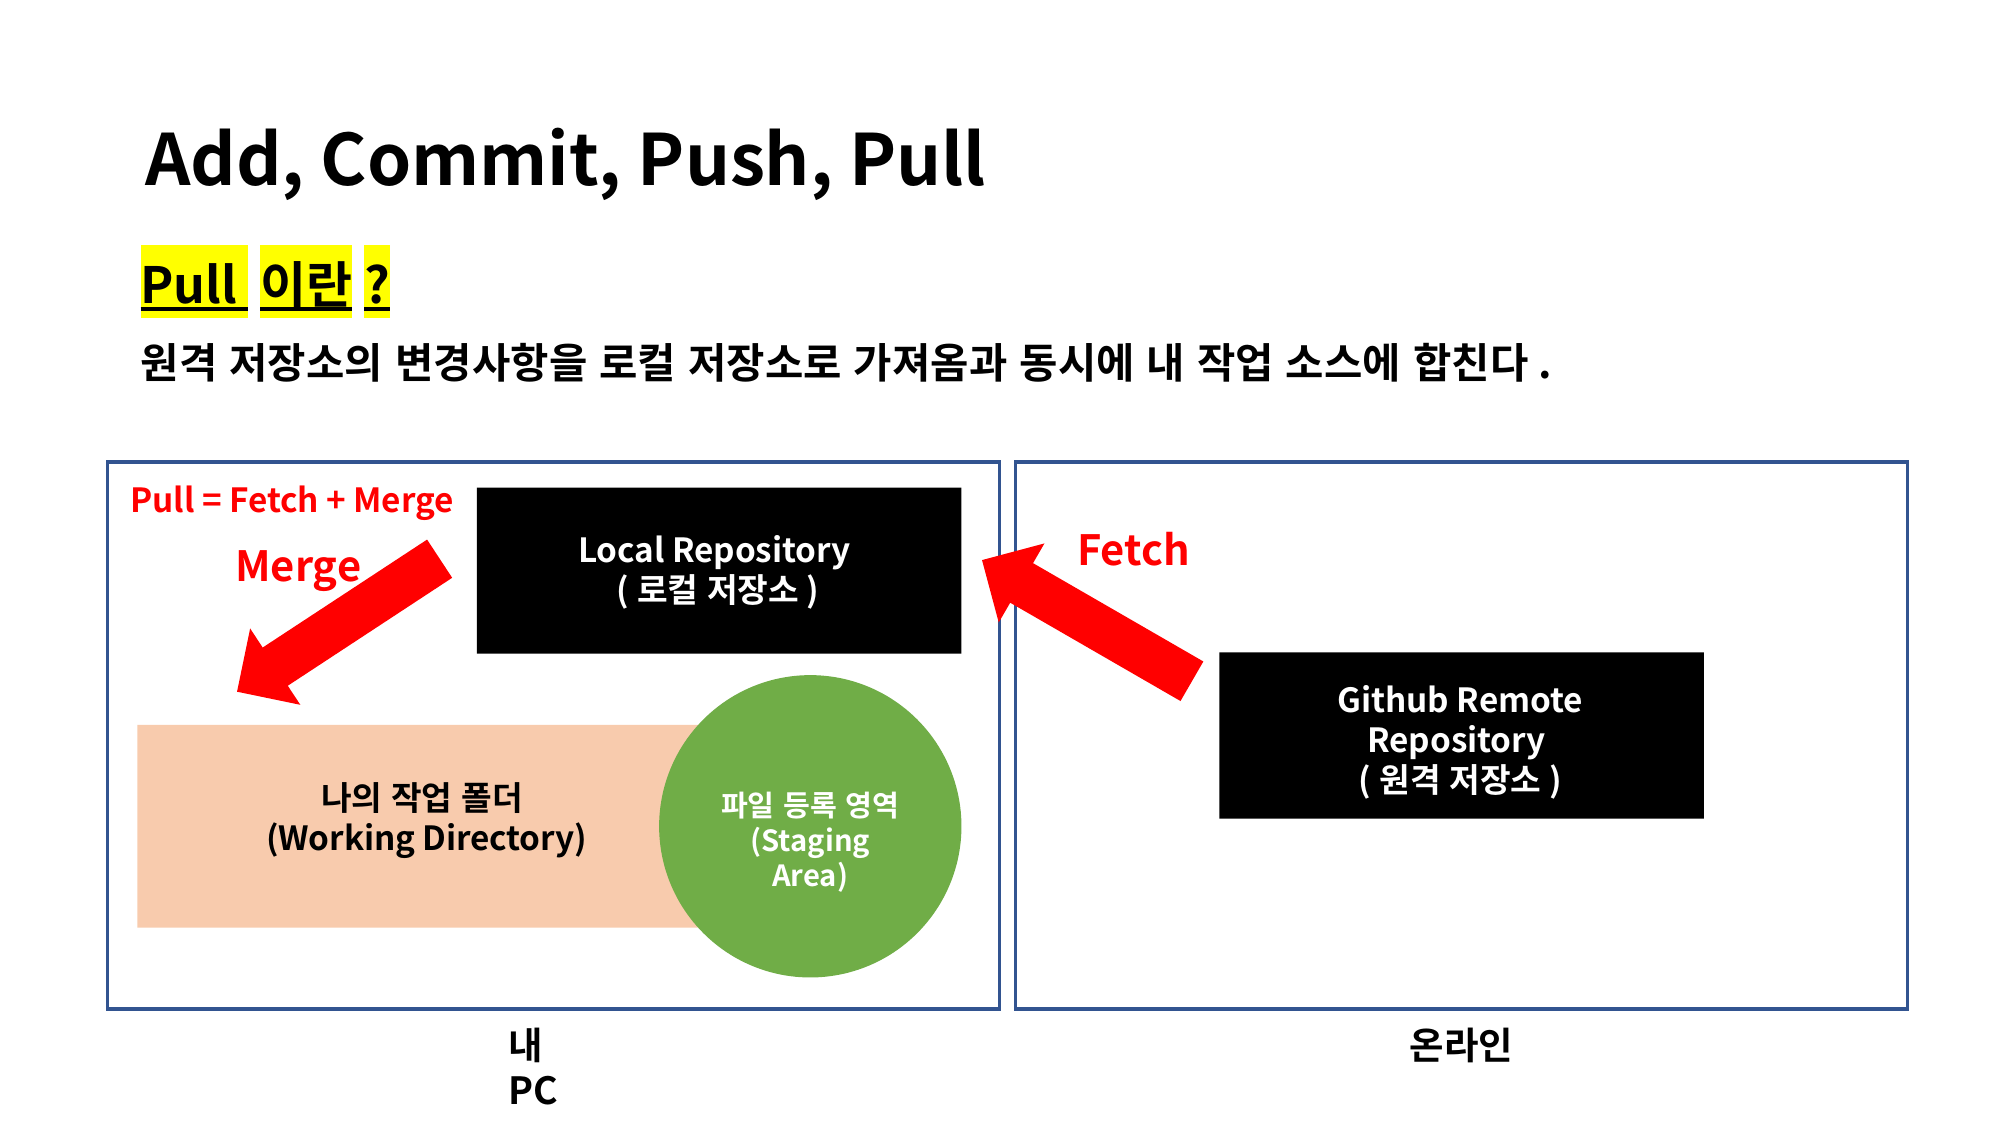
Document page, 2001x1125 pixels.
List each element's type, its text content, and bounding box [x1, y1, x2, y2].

text_box 원격 저장소의 변경사항을 로컬 저장소로 가져옴과 동시에 내 작업 소스에 합친다. [125, 329, 1781, 395]
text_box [476, 487, 962, 654]
text_box Pull 이란? [125, 245, 1526, 321]
text_box [1014, 461, 1909, 1010]
text_box 온라인 [1395, 1014, 1541, 1075]
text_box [1219, 652, 1704, 819]
text_box 내 PC [493, 1014, 627, 1120]
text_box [137, 724, 659, 928]
text_box Add, Commit, Push, Pull [130, 107, 1002, 207]
text_box [980, 541, 1205, 703]
text_box Pull = Fetch + Merge [99, 471, 485, 527]
text_box Merge [220, 532, 404, 598]
text_box [235, 538, 454, 707]
text_box [107, 461, 1001, 1010]
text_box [659, 675, 962, 978]
